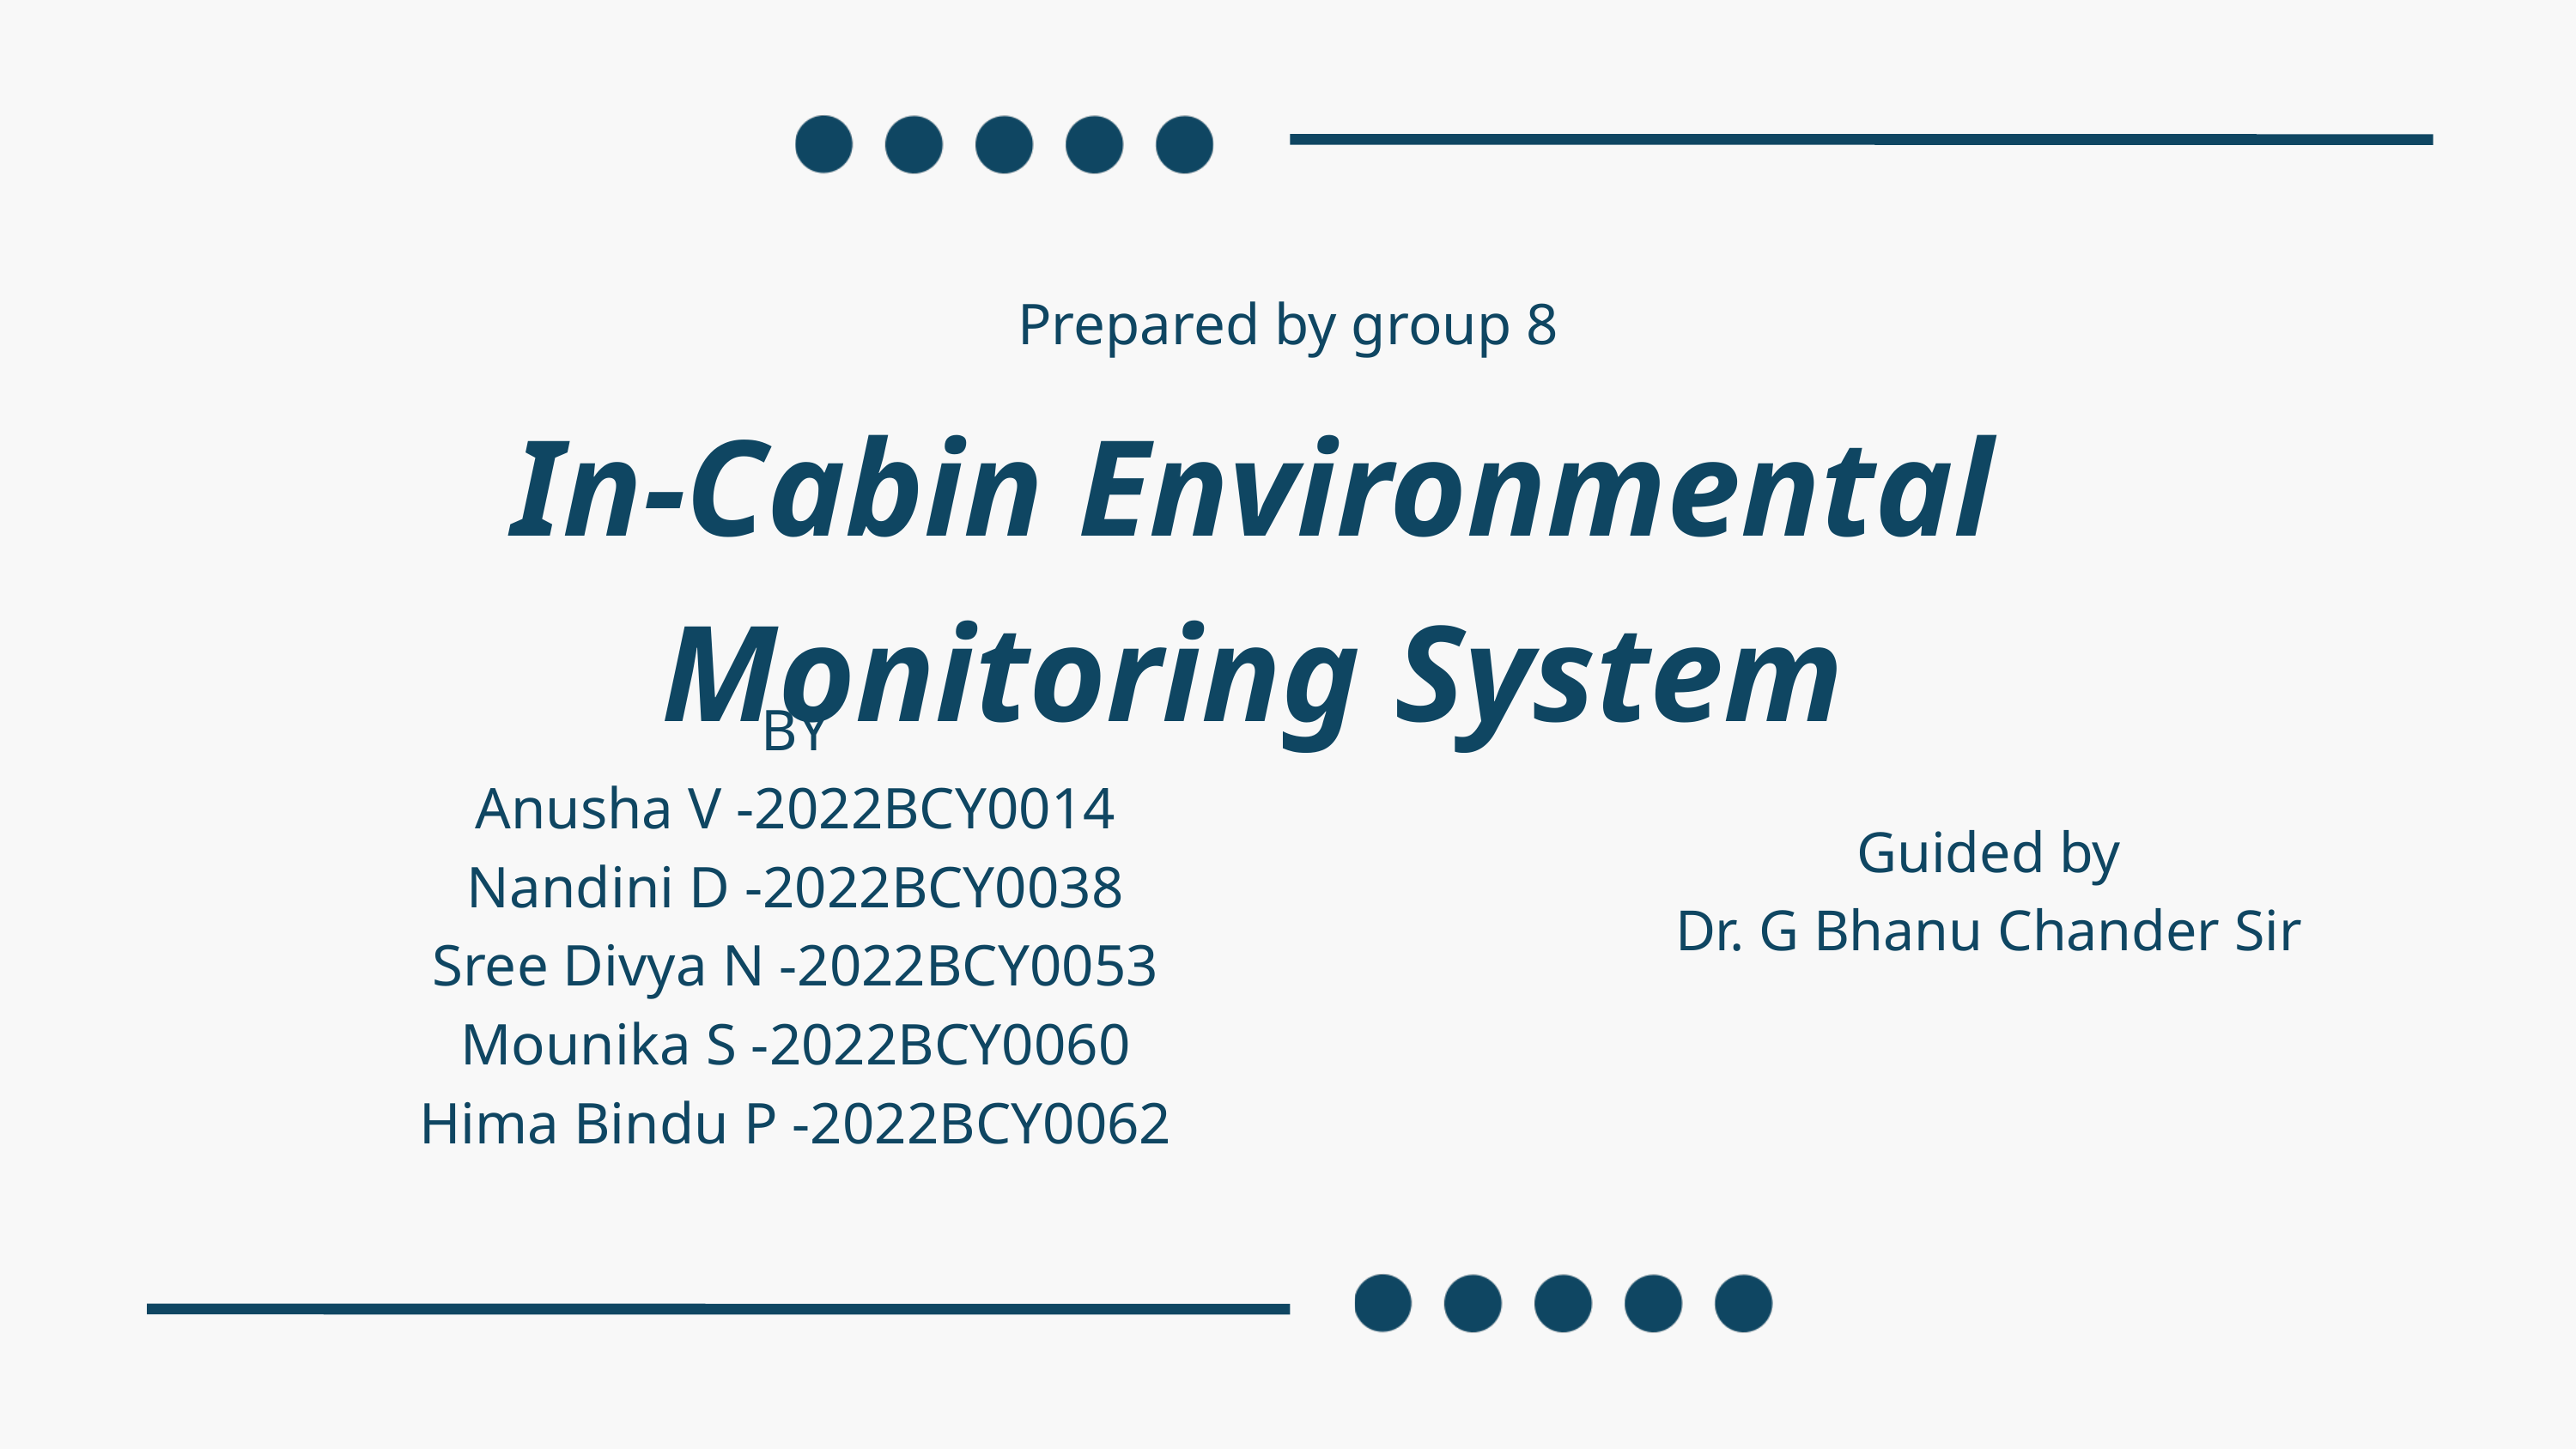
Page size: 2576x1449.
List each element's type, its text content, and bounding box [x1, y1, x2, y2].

text_box Guided by Dr. G Bhanu Chander Sir [1497, 806, 2482, 962]
text_box [1354, 1272, 1773, 1335]
text_box BY Anusha V -2022BCY0014 Nandini D -2022BCY0038 Sree Divya N -2022BCY0053 Mounika S -2022BCY0060 Hima Bindu P -2022BCY0062 [303, 682, 1288, 1234]
text_box In-Cabin Environmental Monitoring System [147, 377, 2360, 882]
text_box [795, 113, 1214, 176]
text_box Prepared by group 8 [467, 276, 2108, 356]
